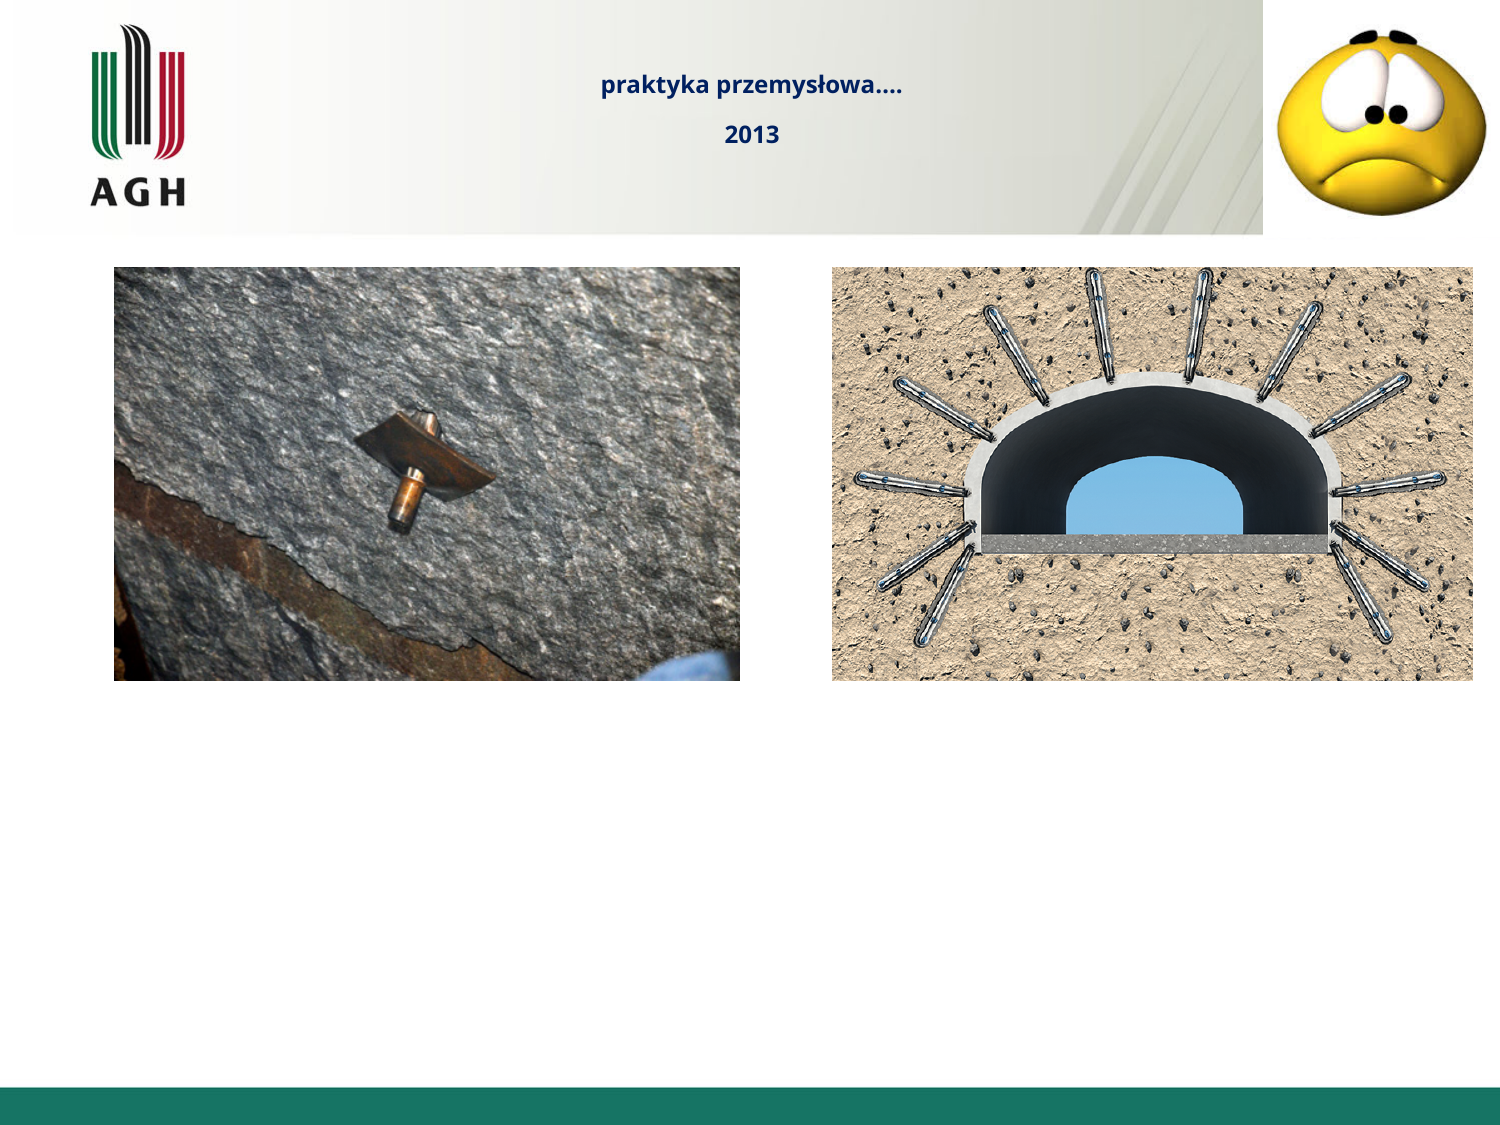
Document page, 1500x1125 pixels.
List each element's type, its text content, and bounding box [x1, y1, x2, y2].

picture [0, 0, 1500, 1125]
text_box praktyka przemysłowa…. 2013 [114, 73, 1258, 161]
